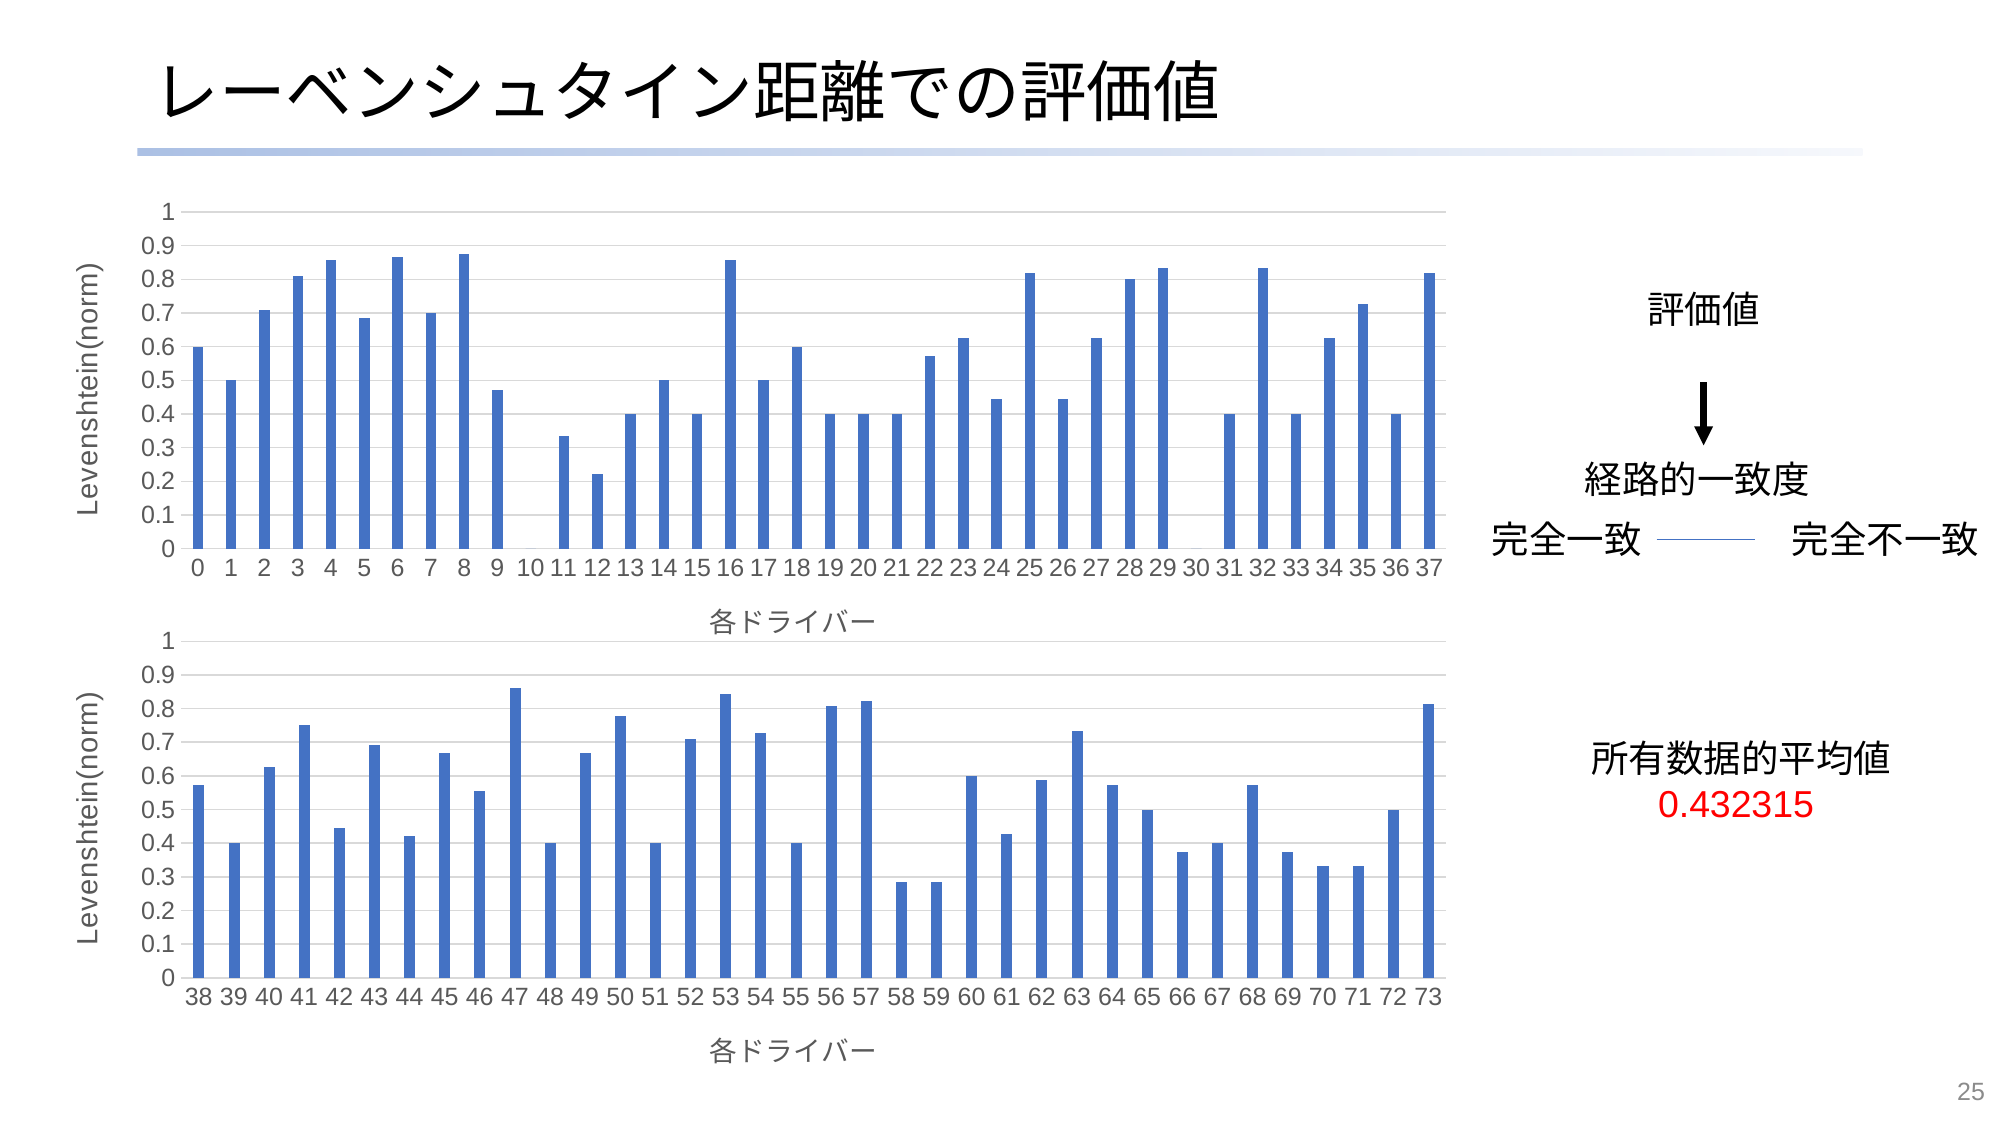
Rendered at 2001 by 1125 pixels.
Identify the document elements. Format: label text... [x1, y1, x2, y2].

text_box 完全一致 完全不一致 [1475, 509, 2000, 569]
text_box 評価値 [1573, 278, 1834, 339]
title レーベンシュタイン距離での評価値 [137, 48, 1863, 142]
text_box 経路的一致度 [1567, 448, 1828, 509]
text_box 所有数据的平均値 0.432315 [1576, 727, 1907, 833]
chart [35, 189, 1475, 1103]
slide_number 25 [1550, 1060, 2000, 1120]
